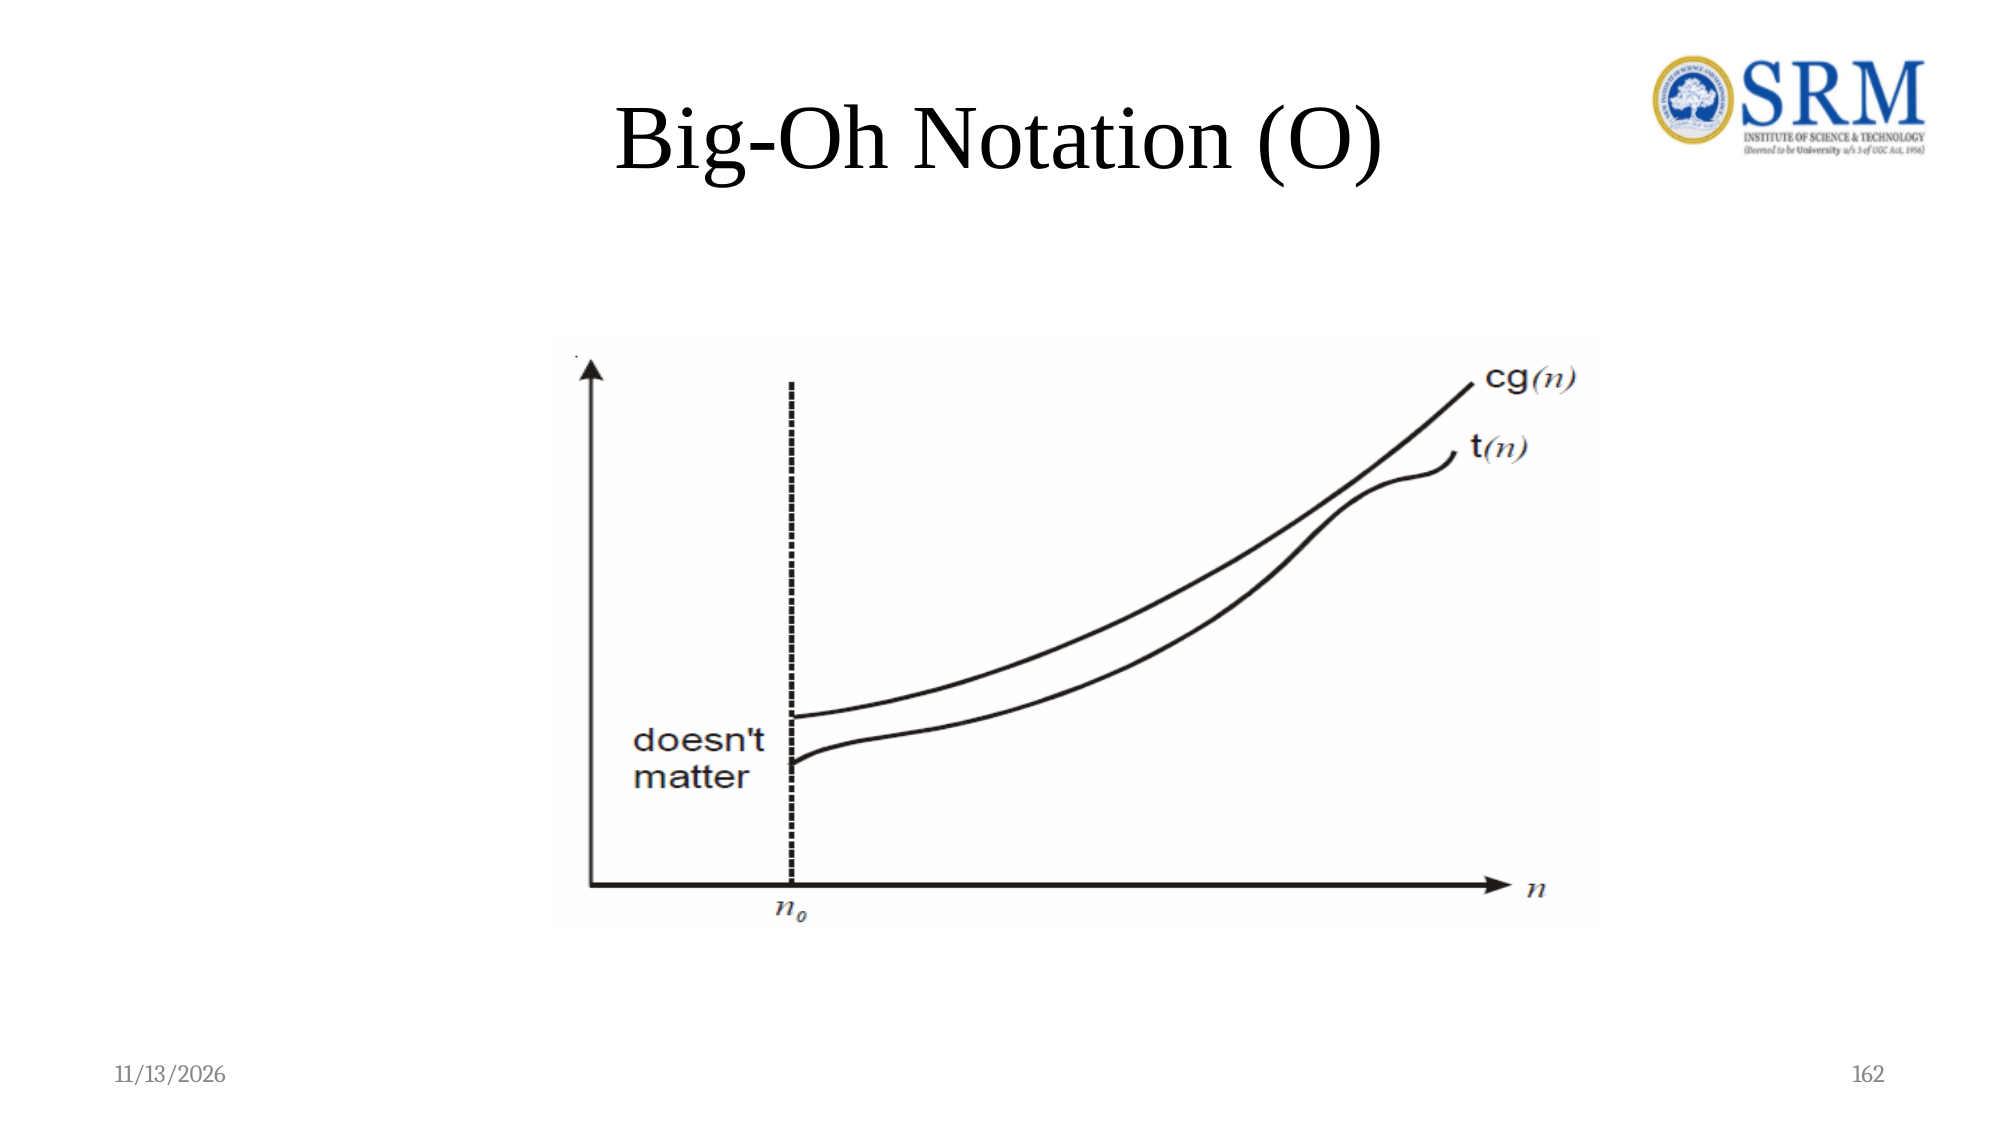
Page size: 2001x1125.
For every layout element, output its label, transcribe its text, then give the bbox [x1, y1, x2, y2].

slide_number 162 [1433, 1042, 1900, 1103]
picture [549, 337, 1601, 926]
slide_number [99, 1042, 567, 1103]
picture [1649, 37, 1944, 176]
title Big-Oh Notation (O) [99, 45, 1900, 233]
